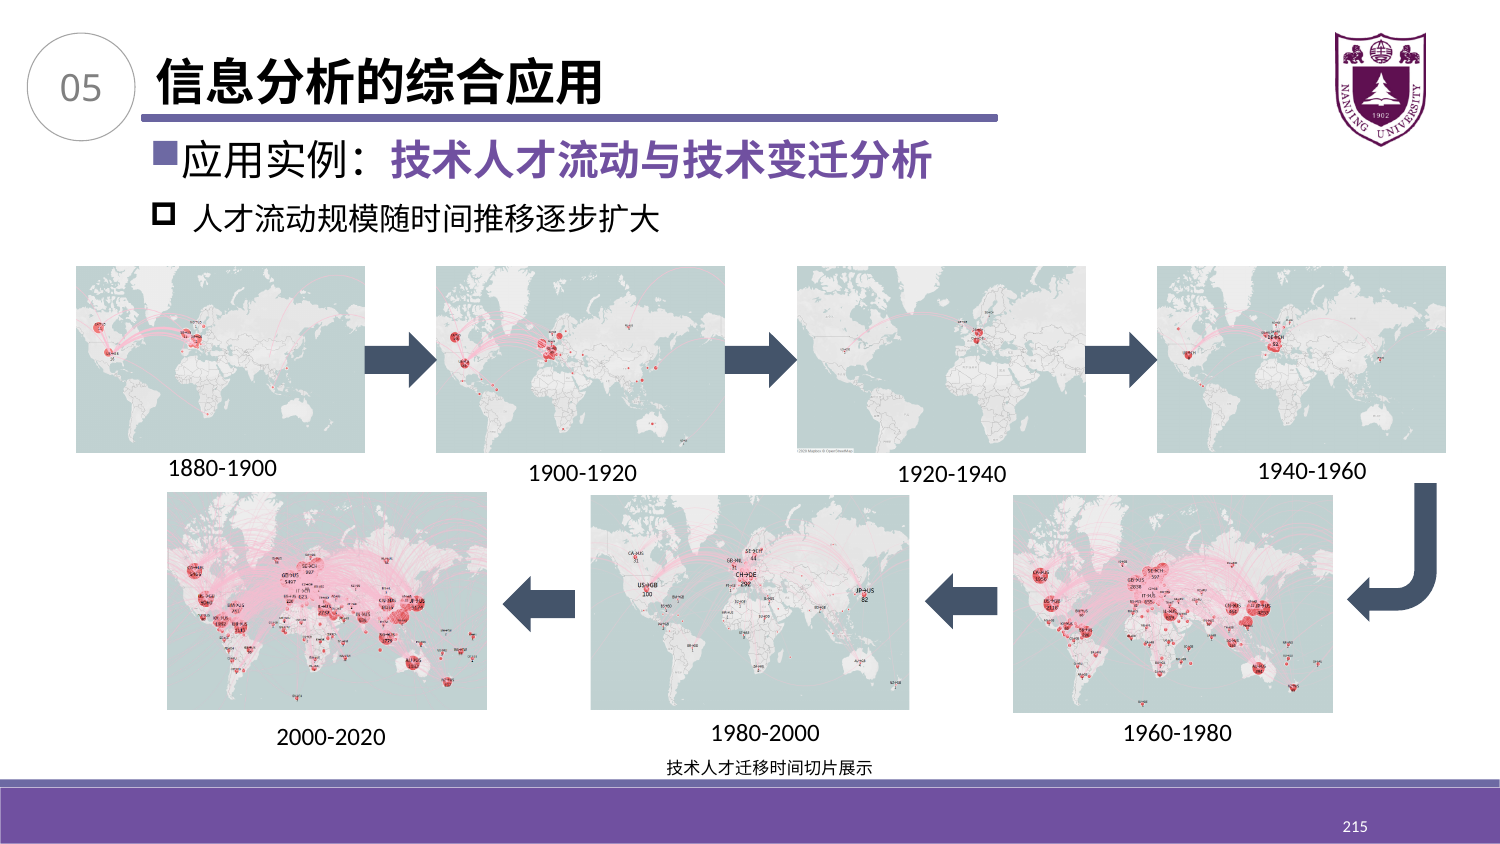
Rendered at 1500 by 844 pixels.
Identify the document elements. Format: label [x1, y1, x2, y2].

slide_number [1218, 803, 1380, 844]
text_box [25, 31, 137, 143]
text_box [76, 266, 1446, 786]
text_box [141, 45, 998, 122]
picture [1334, 31, 1427, 147]
text_box [135, 126, 1464, 257]
